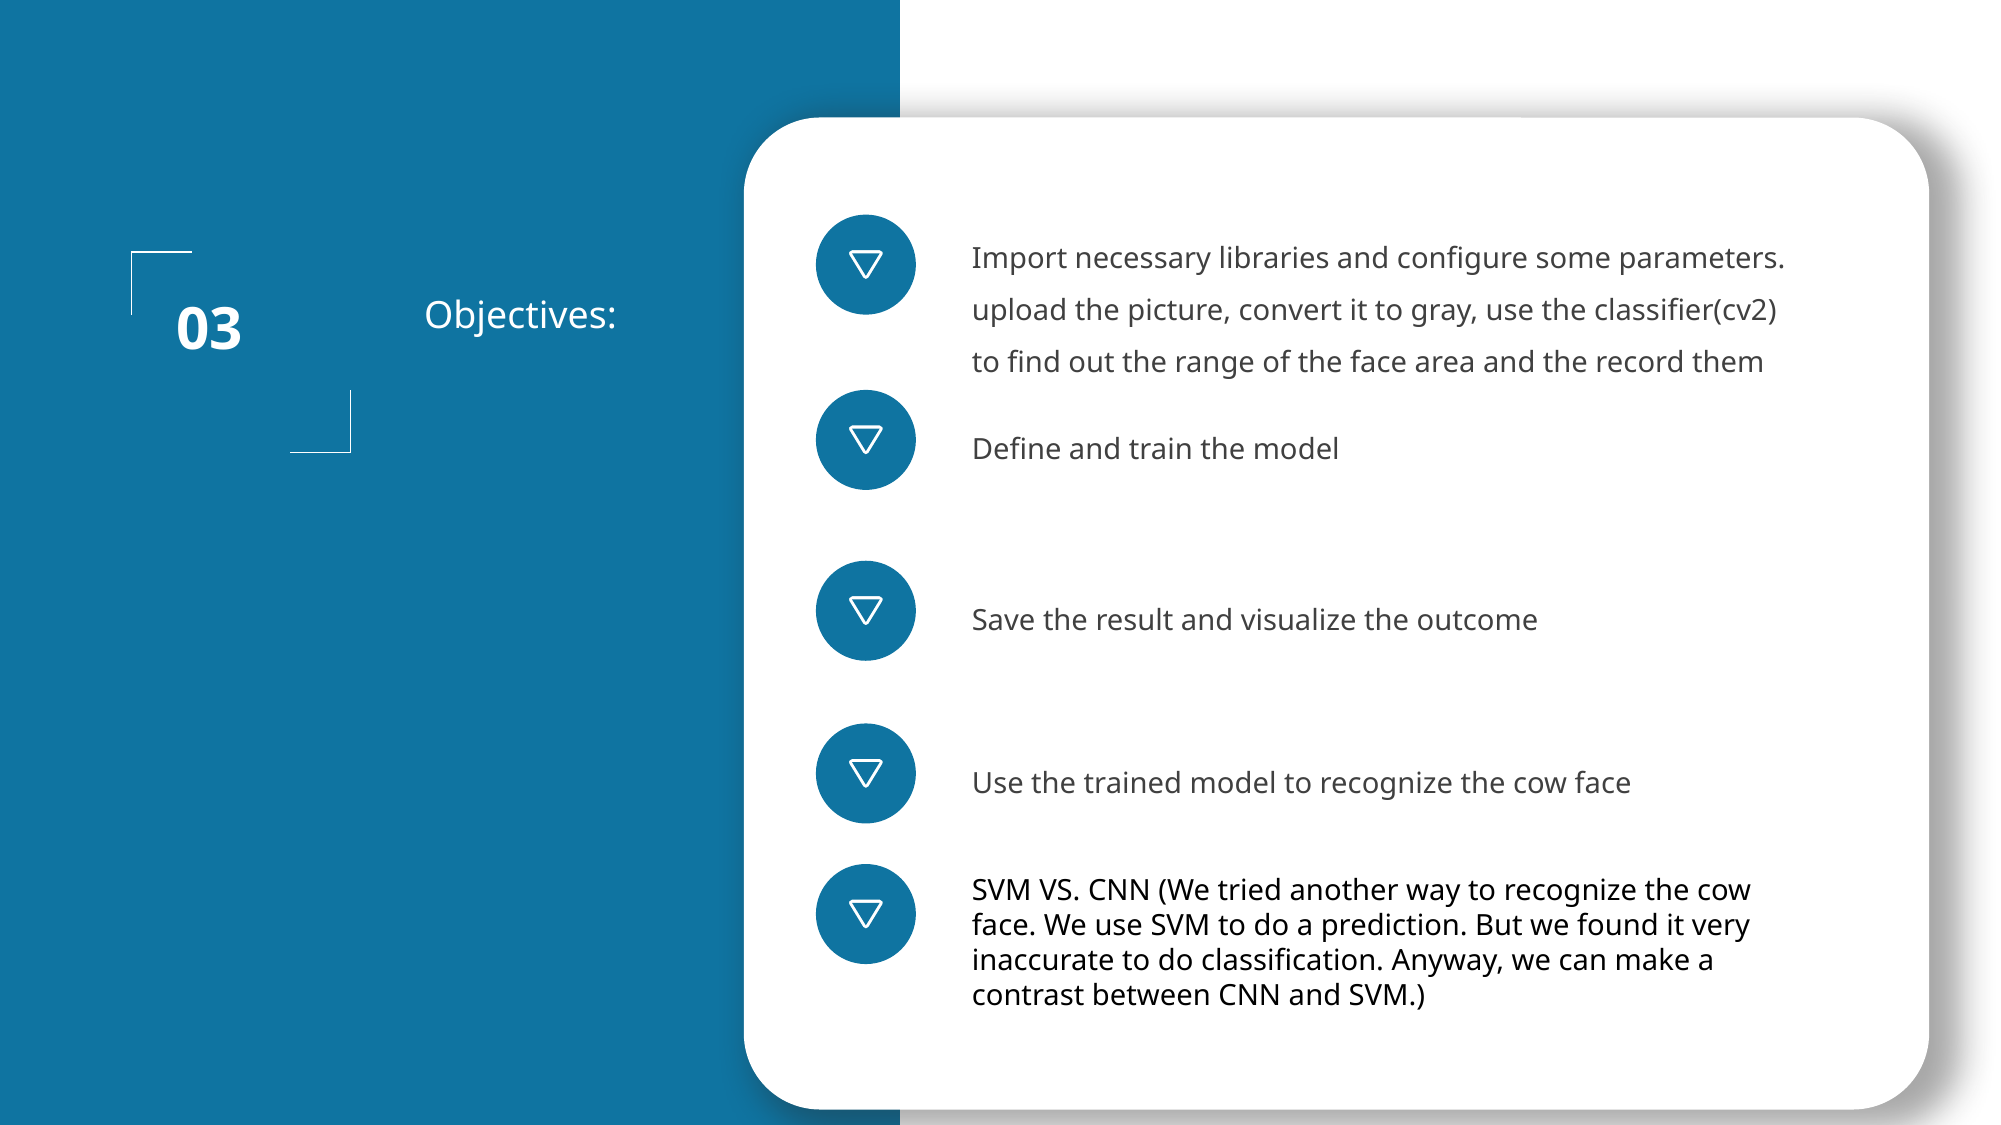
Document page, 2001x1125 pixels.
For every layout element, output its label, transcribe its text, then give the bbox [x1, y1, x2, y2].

text_box Import necessary libraries and configure some parameters. upload the picture, convert it to gray, use the classifier(cv2) to find out the range of the face area and the record them [957, 214, 1818, 386]
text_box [289, 389, 351, 453]
text_box Save the result and visualize the outcome [957, 577, 1818, 644]
text_box SVM VS. CNN (We tried another way to recognize the cow face. We use SVM to do a prediction. But we found it very inaccurate to do classification. Anyway, we can make a contrast between CNN and SVM.) [957, 864, 1797, 1019]
text_box Use the trained model to recognize the cow face [957, 739, 1818, 807]
text_box Use the trained model to recognize the cow face [742, 116, 1931, 1111]
text_box 03 [161, 283, 655, 369]
text_box [815, 560, 916, 661]
text_box [815, 389, 916, 490]
text_box Define and train the model [957, 406, 1818, 473]
text_box [815, 864, 916, 965]
text_box [0, 0, 901, 1125]
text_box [131, 251, 193, 315]
text_box [815, 723, 916, 824]
text_box Objectives: [409, 283, 744, 343]
text_box [815, 214, 916, 315]
